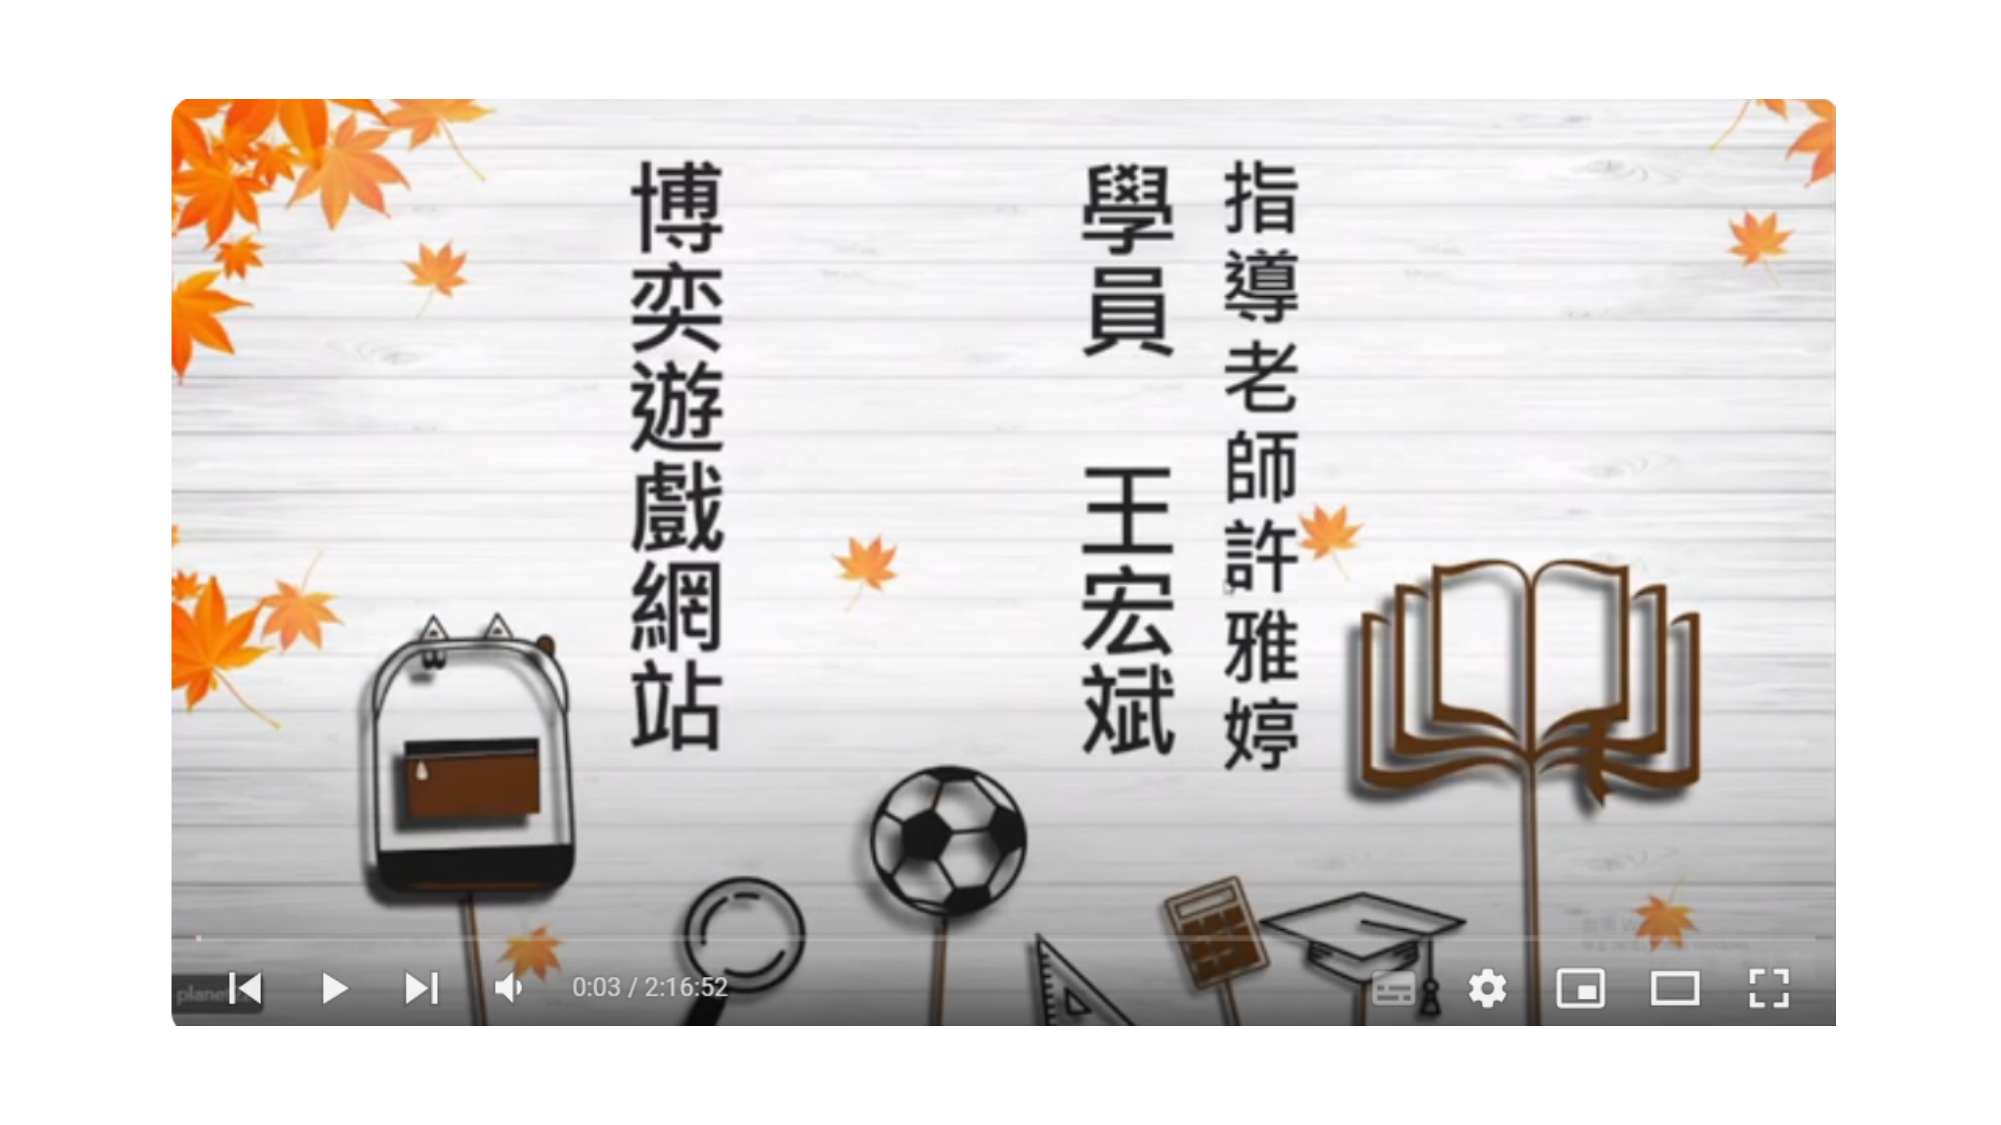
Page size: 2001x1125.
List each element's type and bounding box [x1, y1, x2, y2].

picture [164, 99, 1836, 1026]
